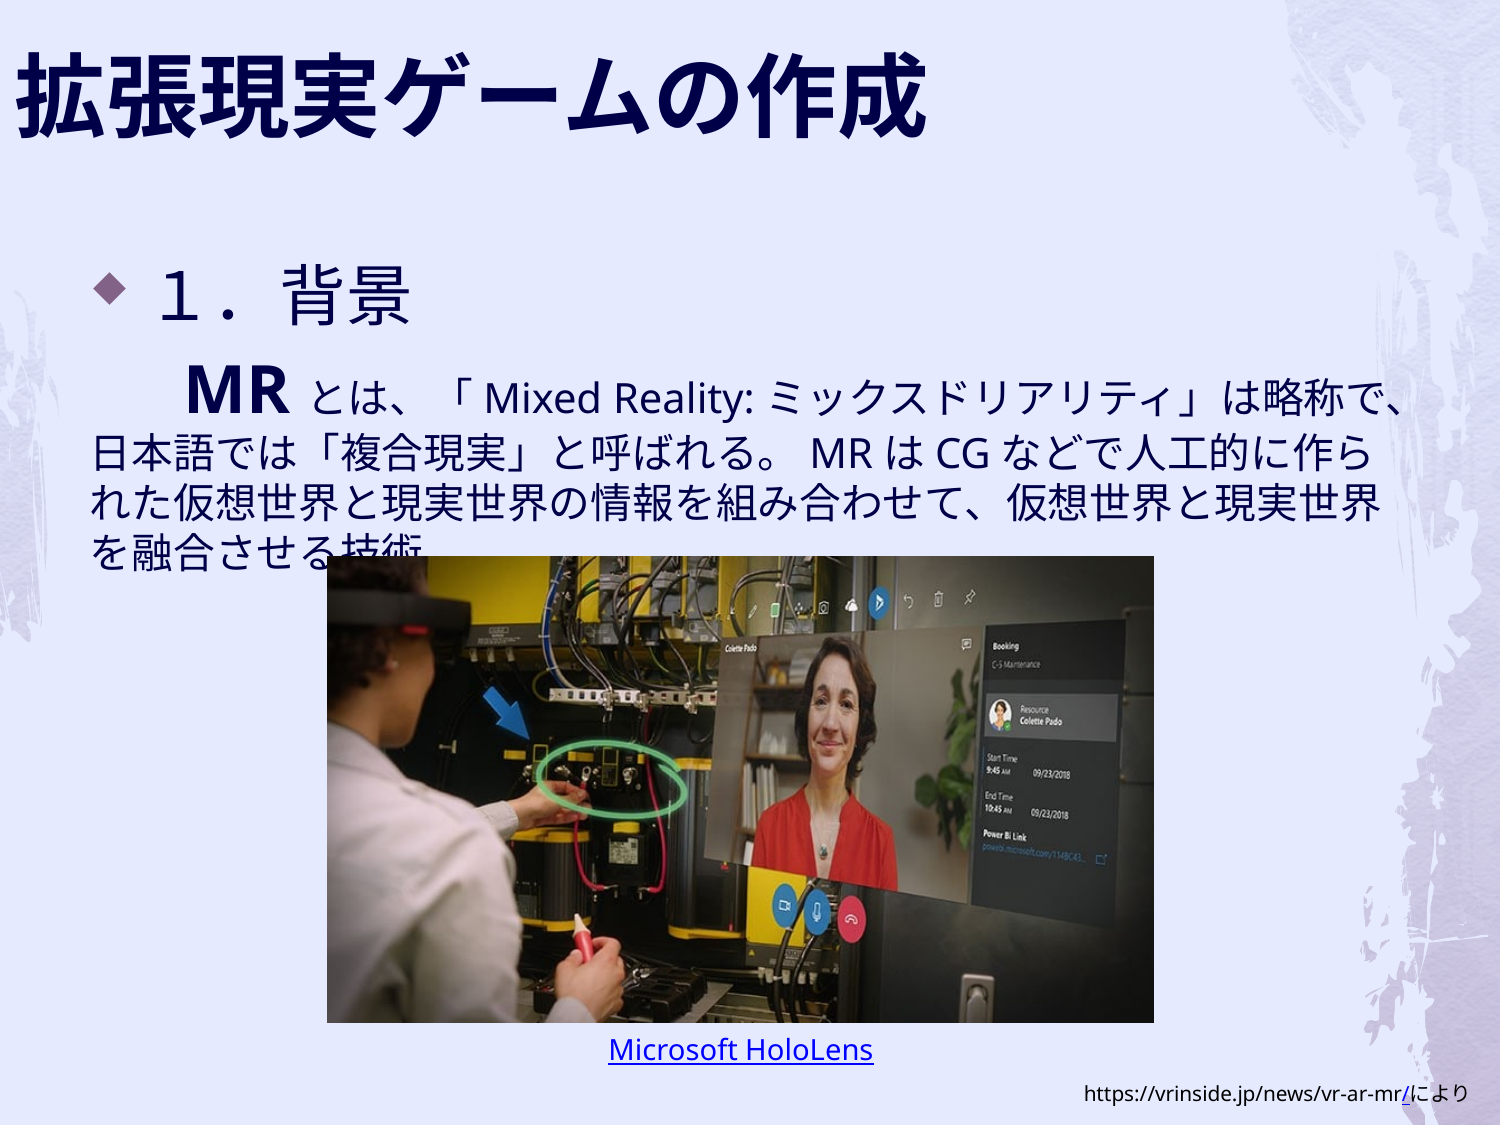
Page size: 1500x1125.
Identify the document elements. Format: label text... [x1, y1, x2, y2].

list １．背景 MRとは、「Mixed Reality:ミックスドリアリティ」は略称で、日本語では「複合現実」と呼ばれる。MRはCGなどで人工的に作られた仮想世界と現実世界の情報を組み合わせて、仮想世界と現実世界を融合させる技術。 [75, 246, 1425, 989]
text_box 拡張現実ゲームの作成 [0, 0, 1467, 188]
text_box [319, 550, 1164, 989]
text_box https://vrinside.jp/news/vr-ar-mr/により [1068, 1073, 1500, 1117]
text_box Microsoft HoloLens [481, 1038, 1001, 1079]
picture [327, 556, 1155, 1023]
